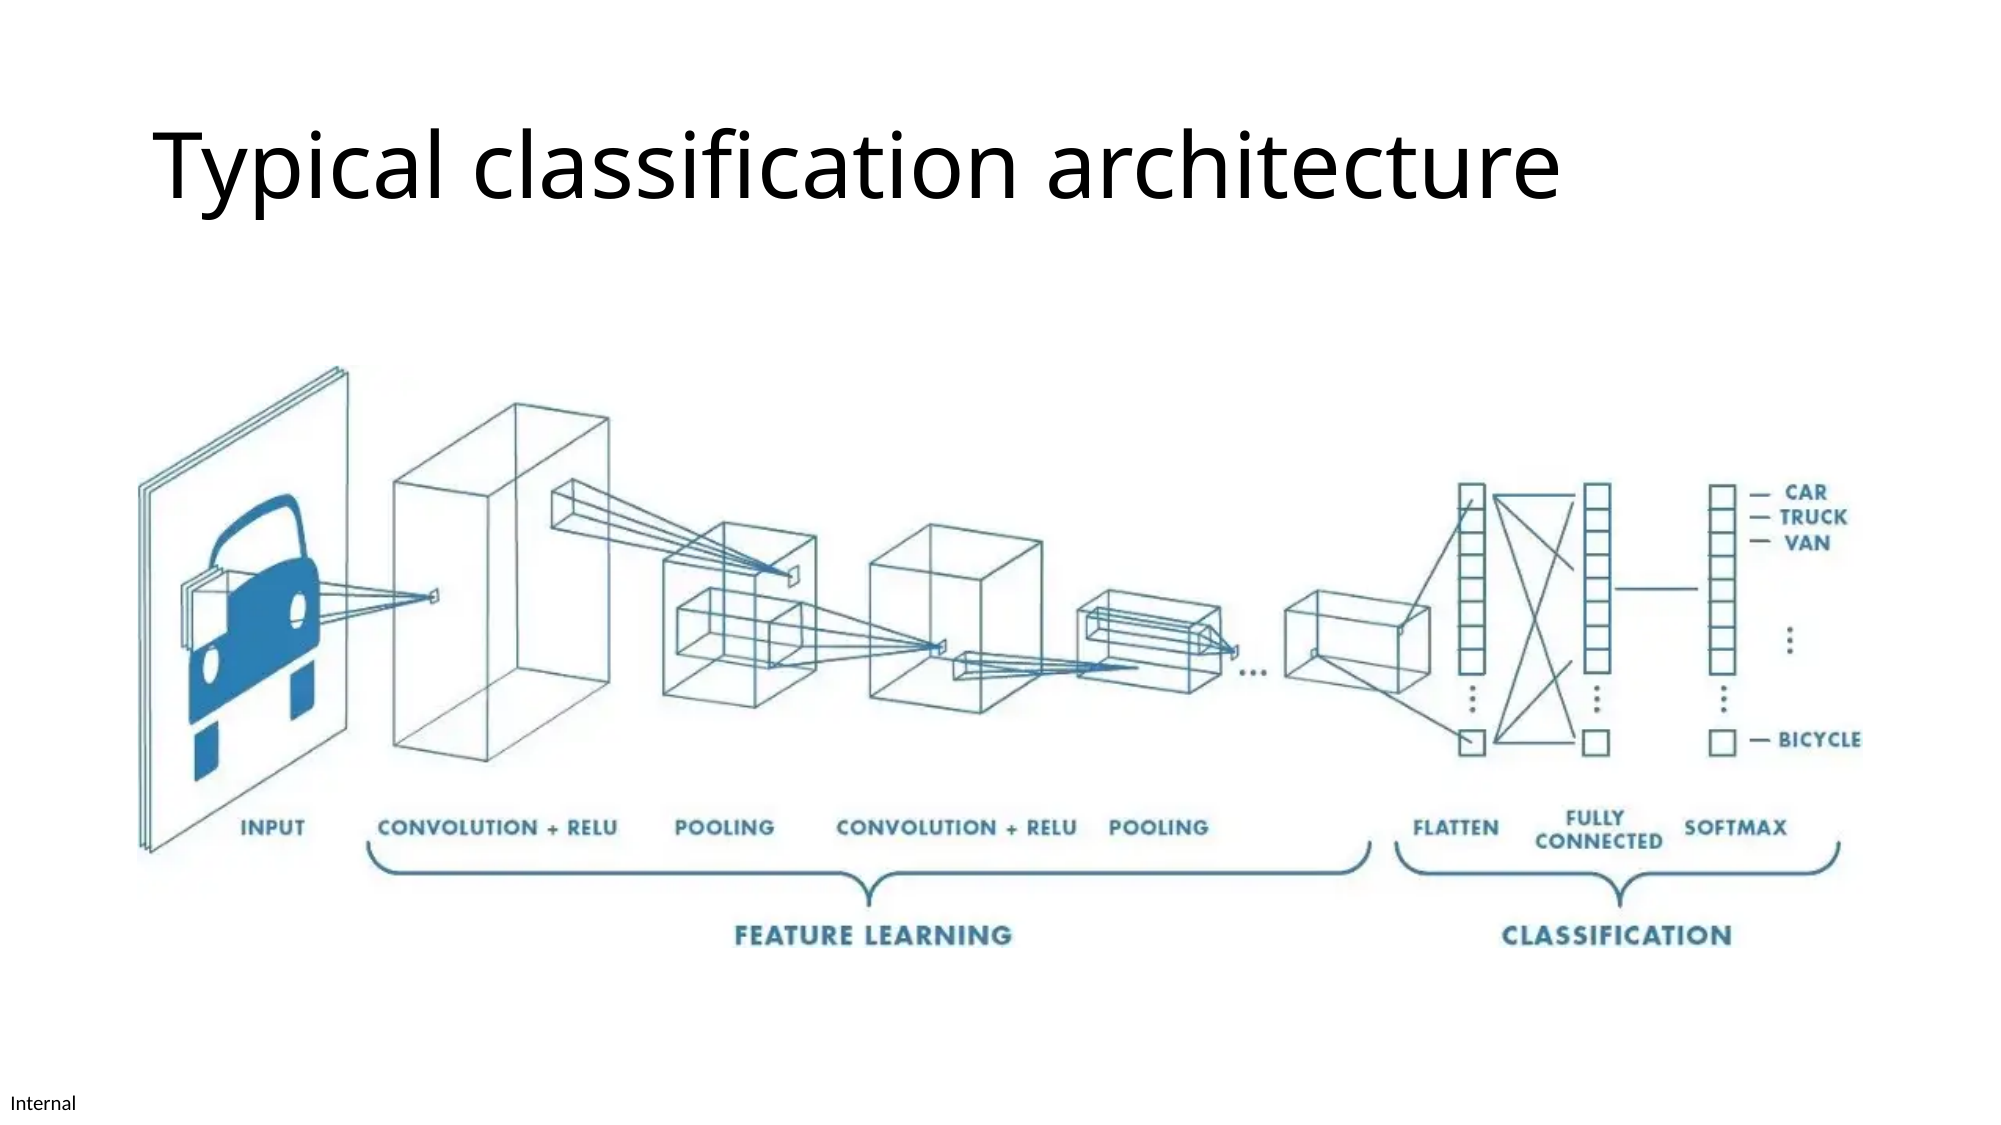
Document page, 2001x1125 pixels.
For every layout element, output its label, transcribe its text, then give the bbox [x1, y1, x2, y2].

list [137, 365, 1863, 948]
title Typical classification architecture [137, 59, 1863, 278]
